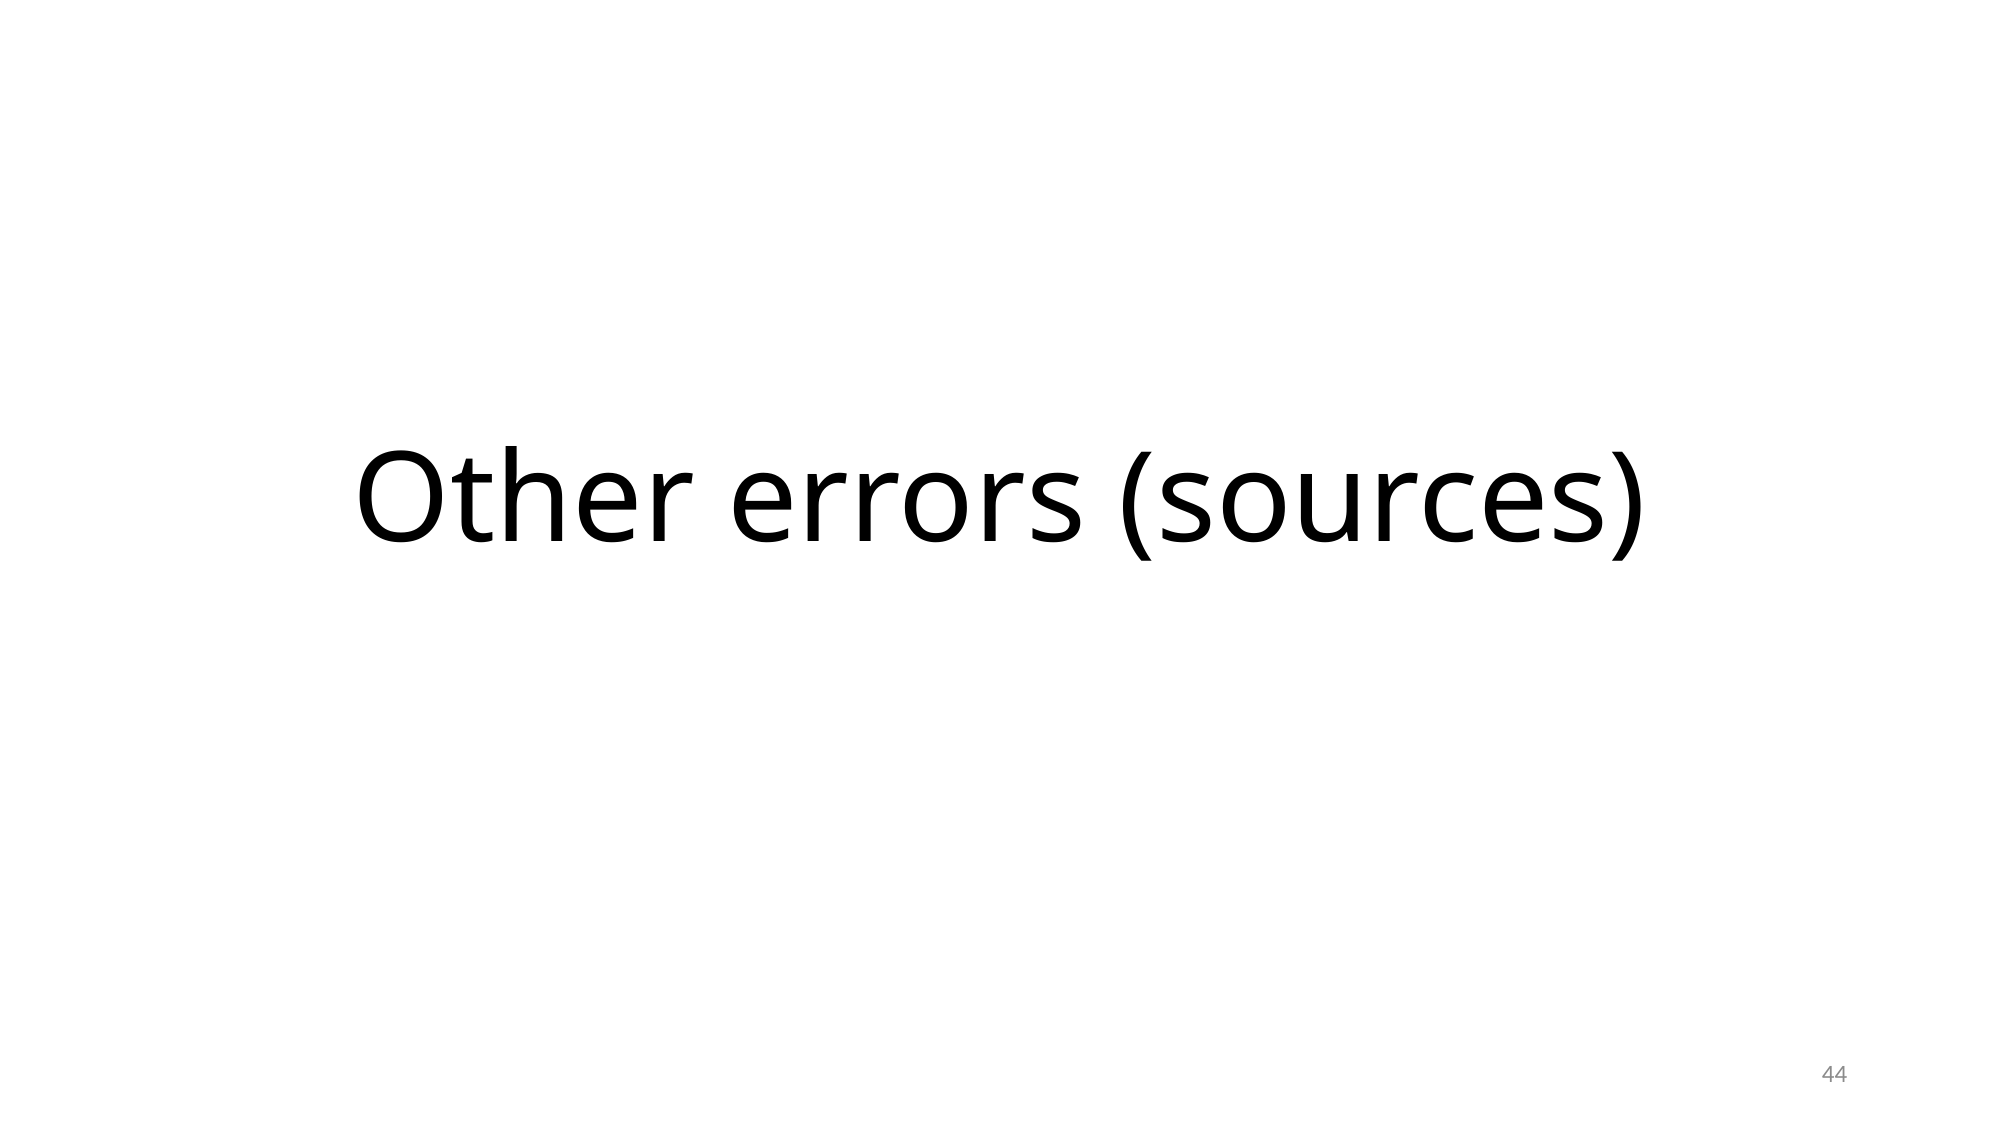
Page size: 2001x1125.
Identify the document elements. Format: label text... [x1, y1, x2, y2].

slide_number 44 [1412, 1042, 1863, 1103]
title Other errors (sources) [249, 184, 1750, 576]
